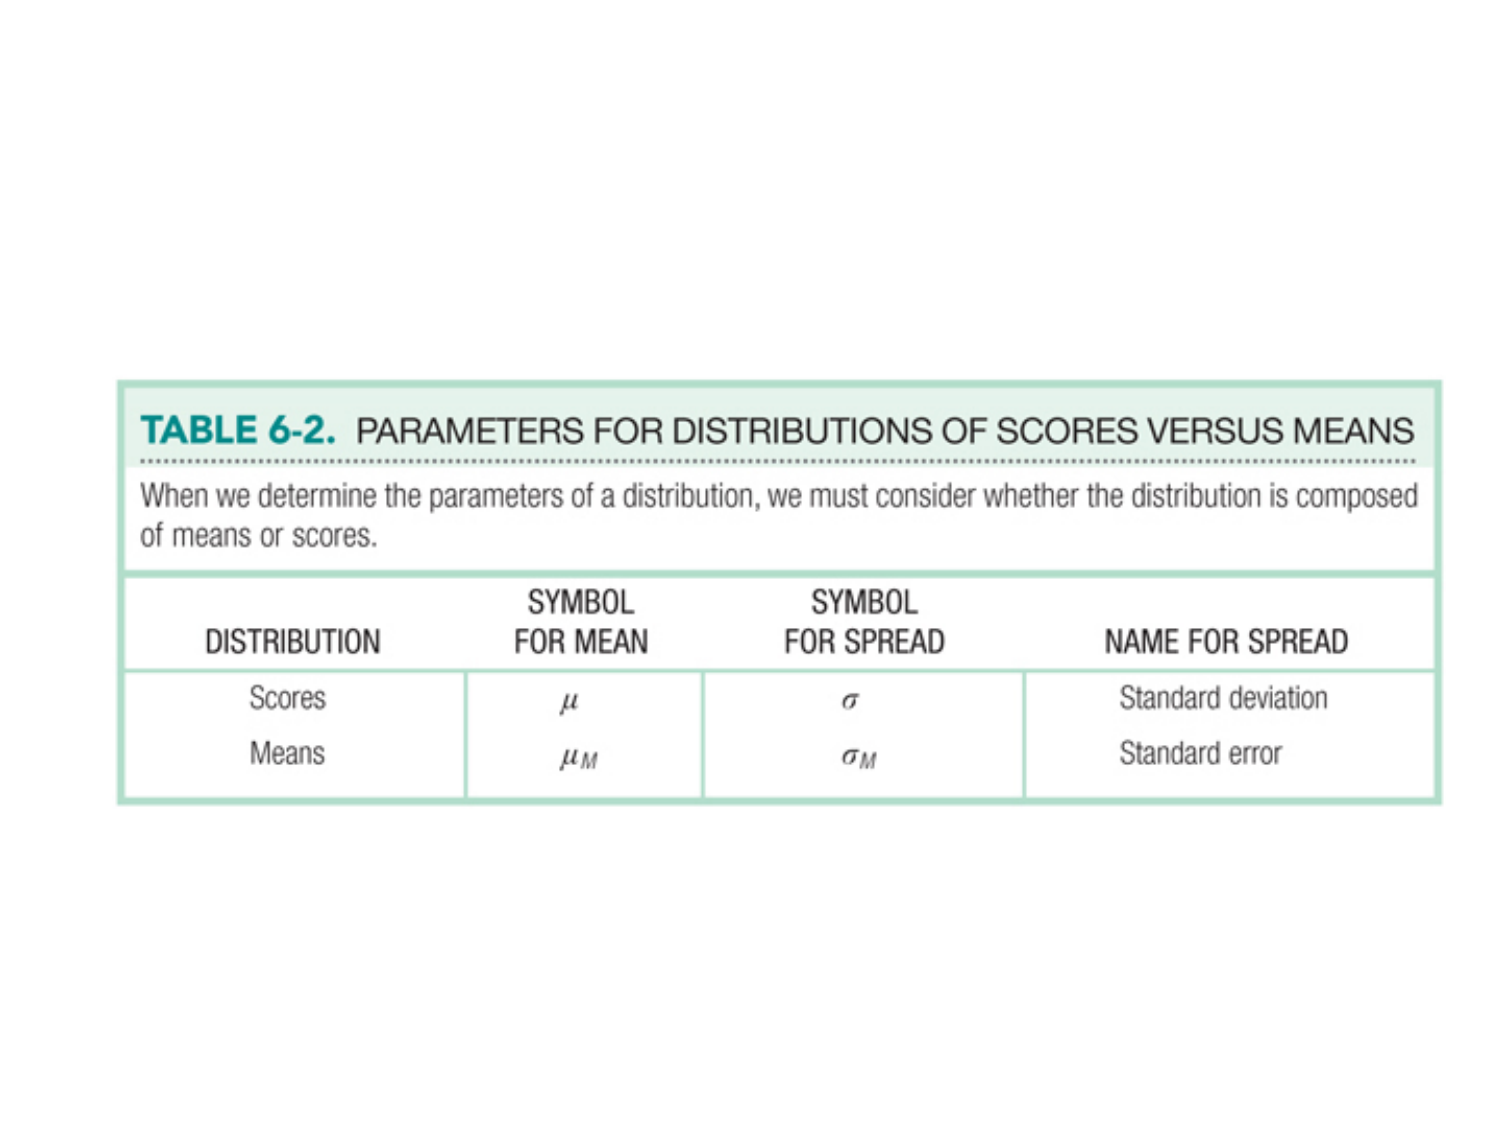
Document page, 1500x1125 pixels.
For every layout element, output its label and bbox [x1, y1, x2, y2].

picture [112, 374, 1446, 811]
